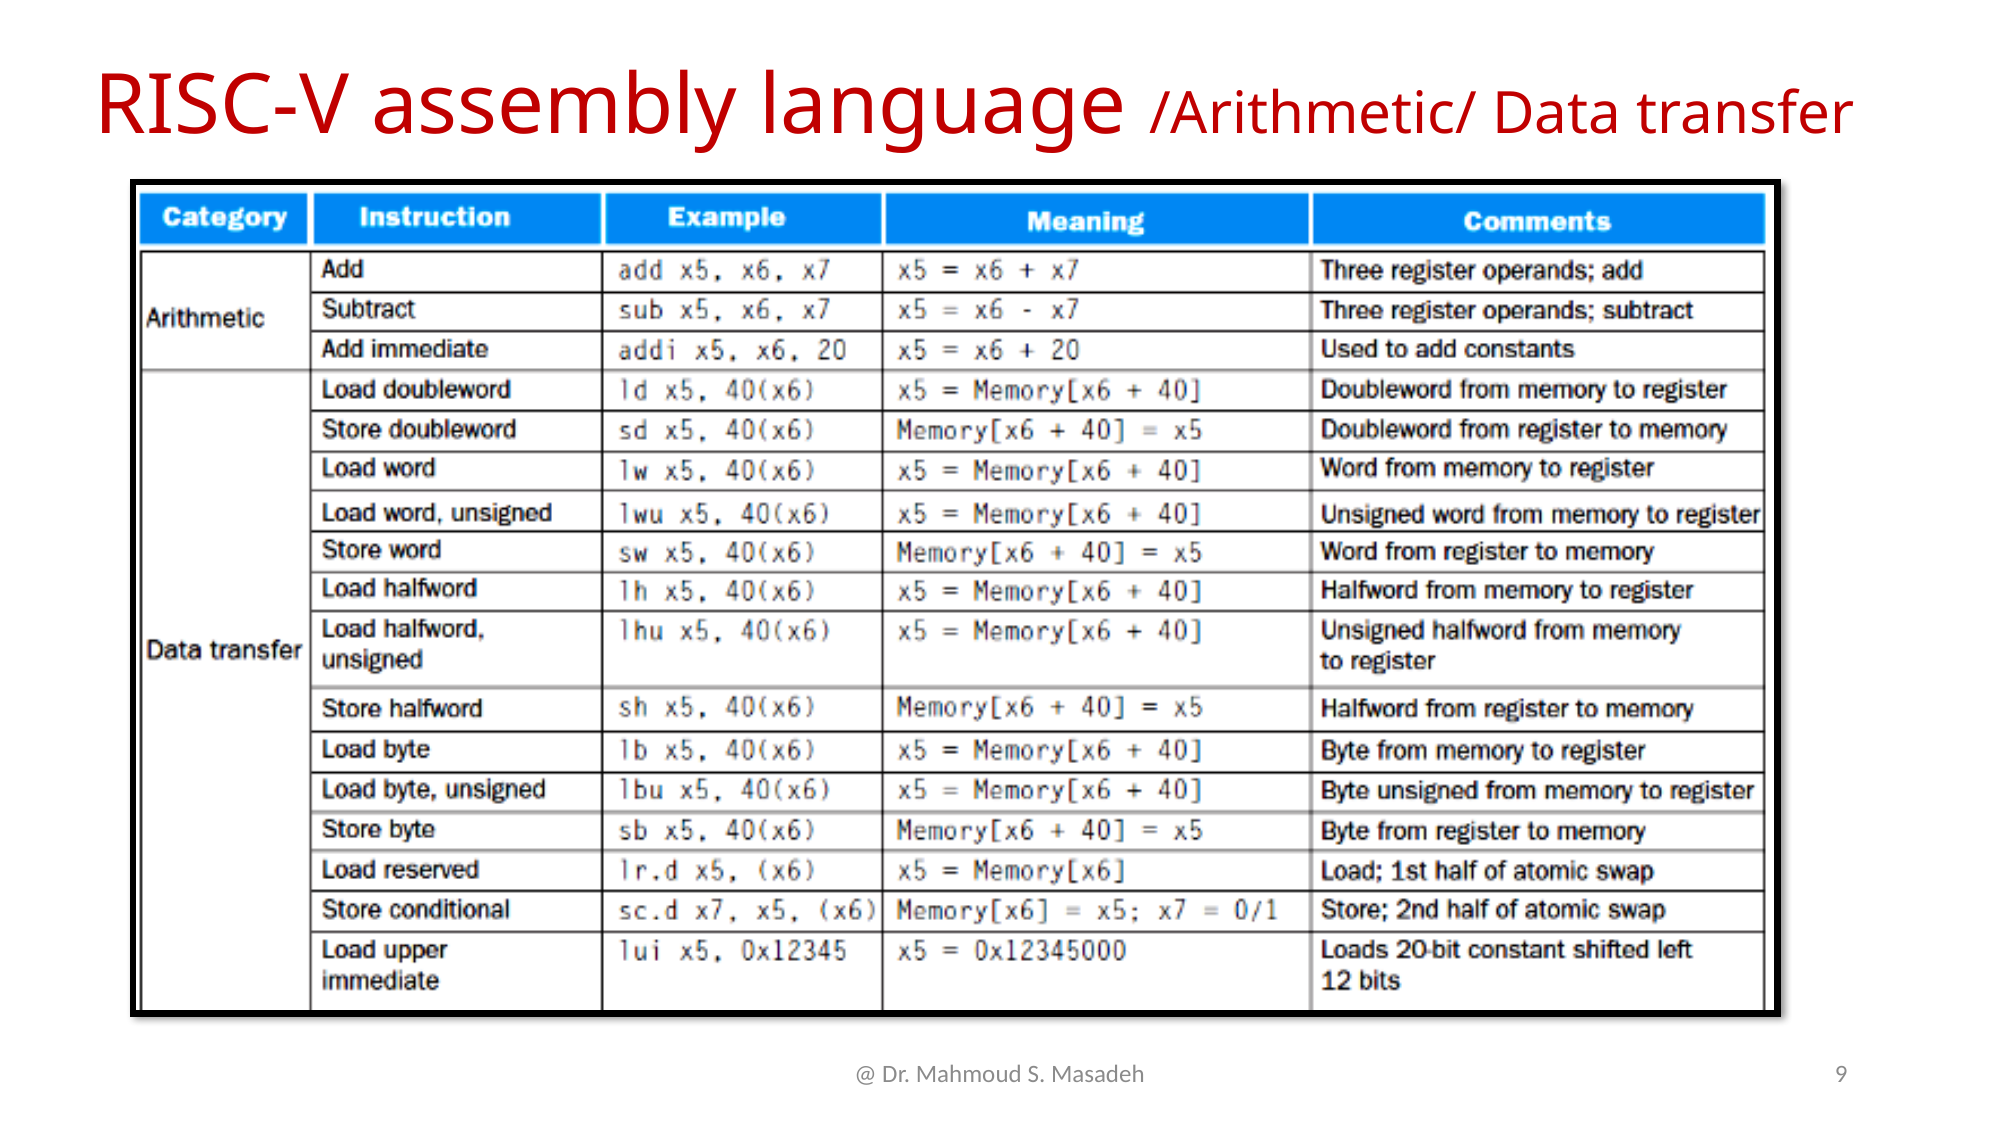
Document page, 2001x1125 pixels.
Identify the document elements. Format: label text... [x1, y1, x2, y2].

slide_number 9 [1412, 1042, 1863, 1103]
footer @ Dr. Mahmoud S. Masadeh [662, 1042, 1338, 1103]
title RISC-V assembly language /Arithmetic/ Data transfer [79, 59, 1929, 154]
picture [136, 185, 1775, 1011]
